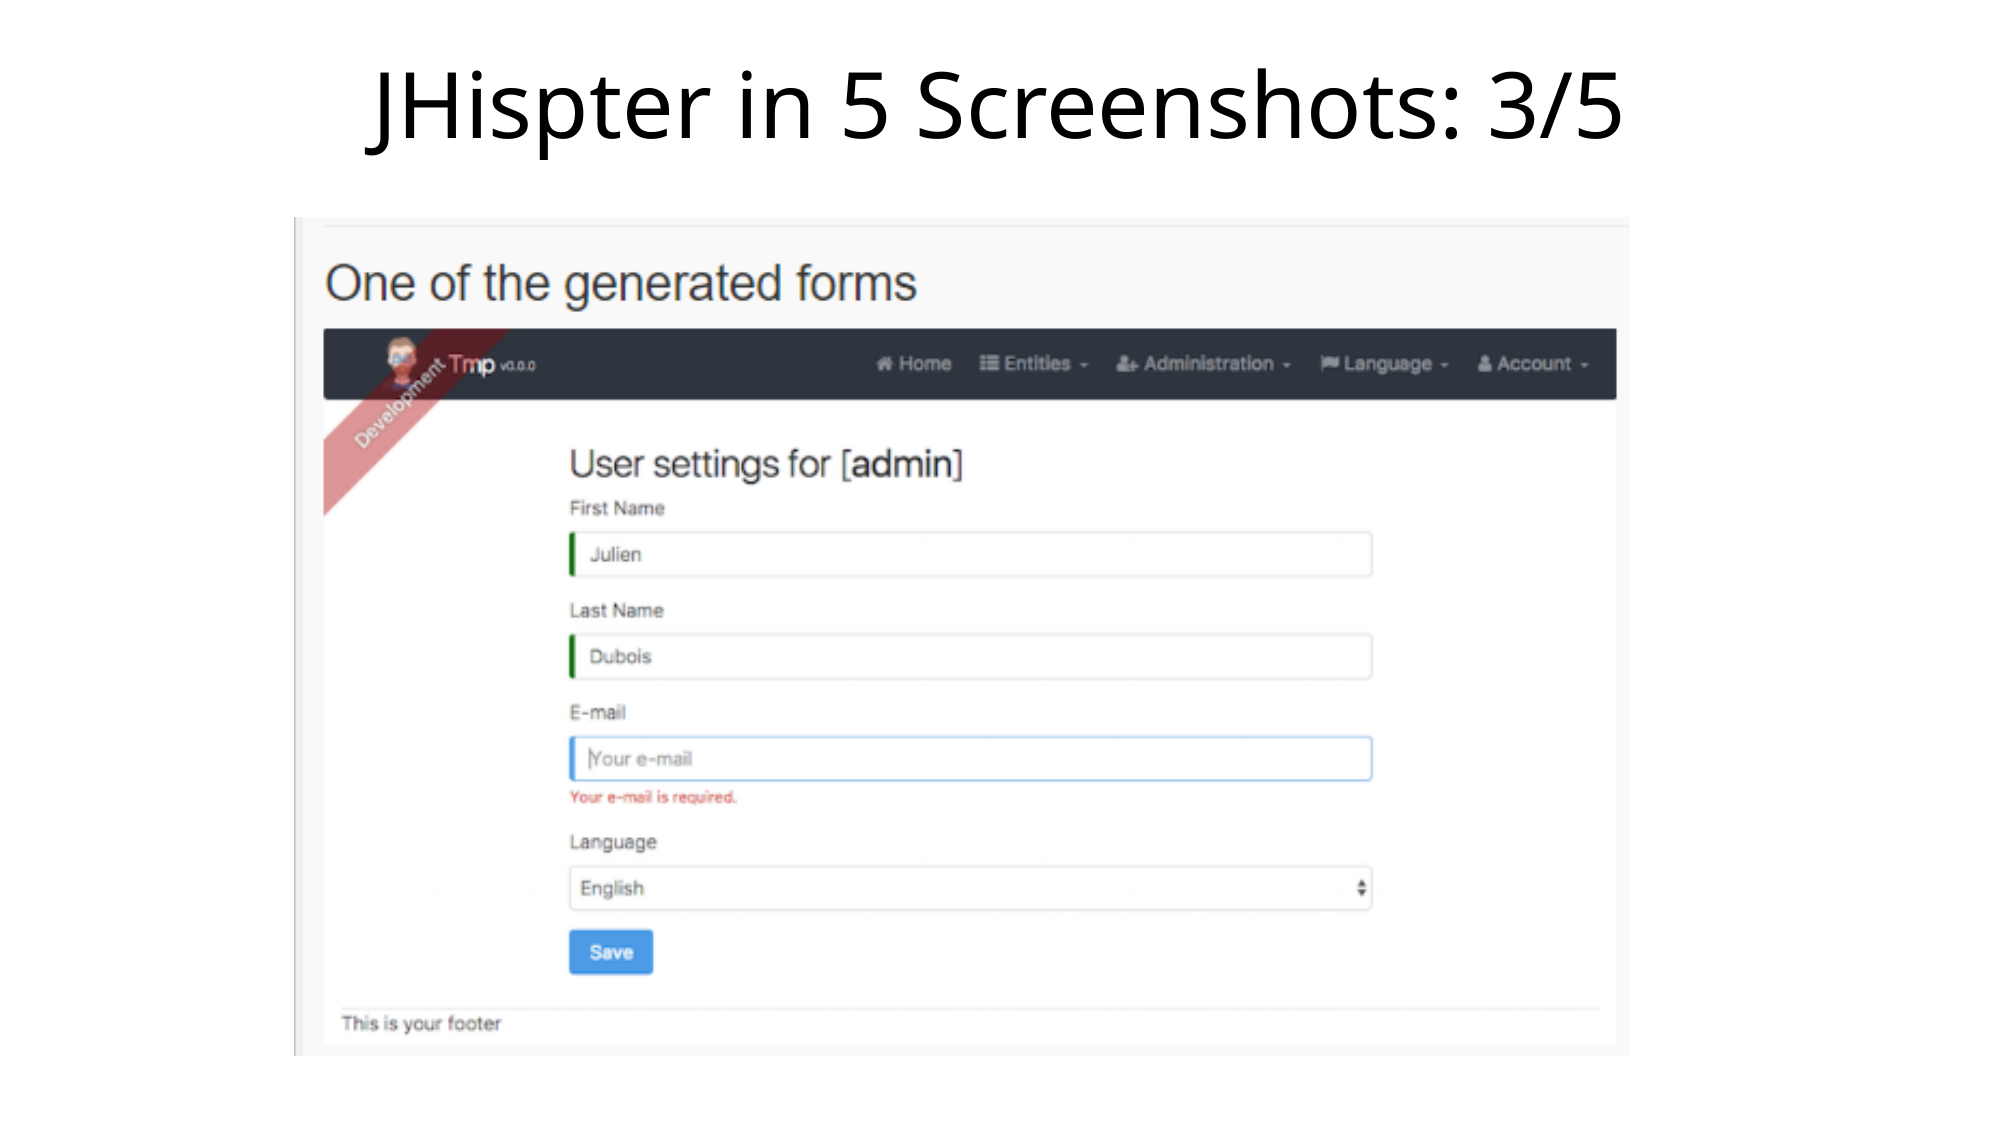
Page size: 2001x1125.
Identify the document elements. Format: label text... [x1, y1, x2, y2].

picture [294, 217, 1630, 1056]
title JHispter in 5 Screenshots: 3/5 [137, 0, 1863, 218]
